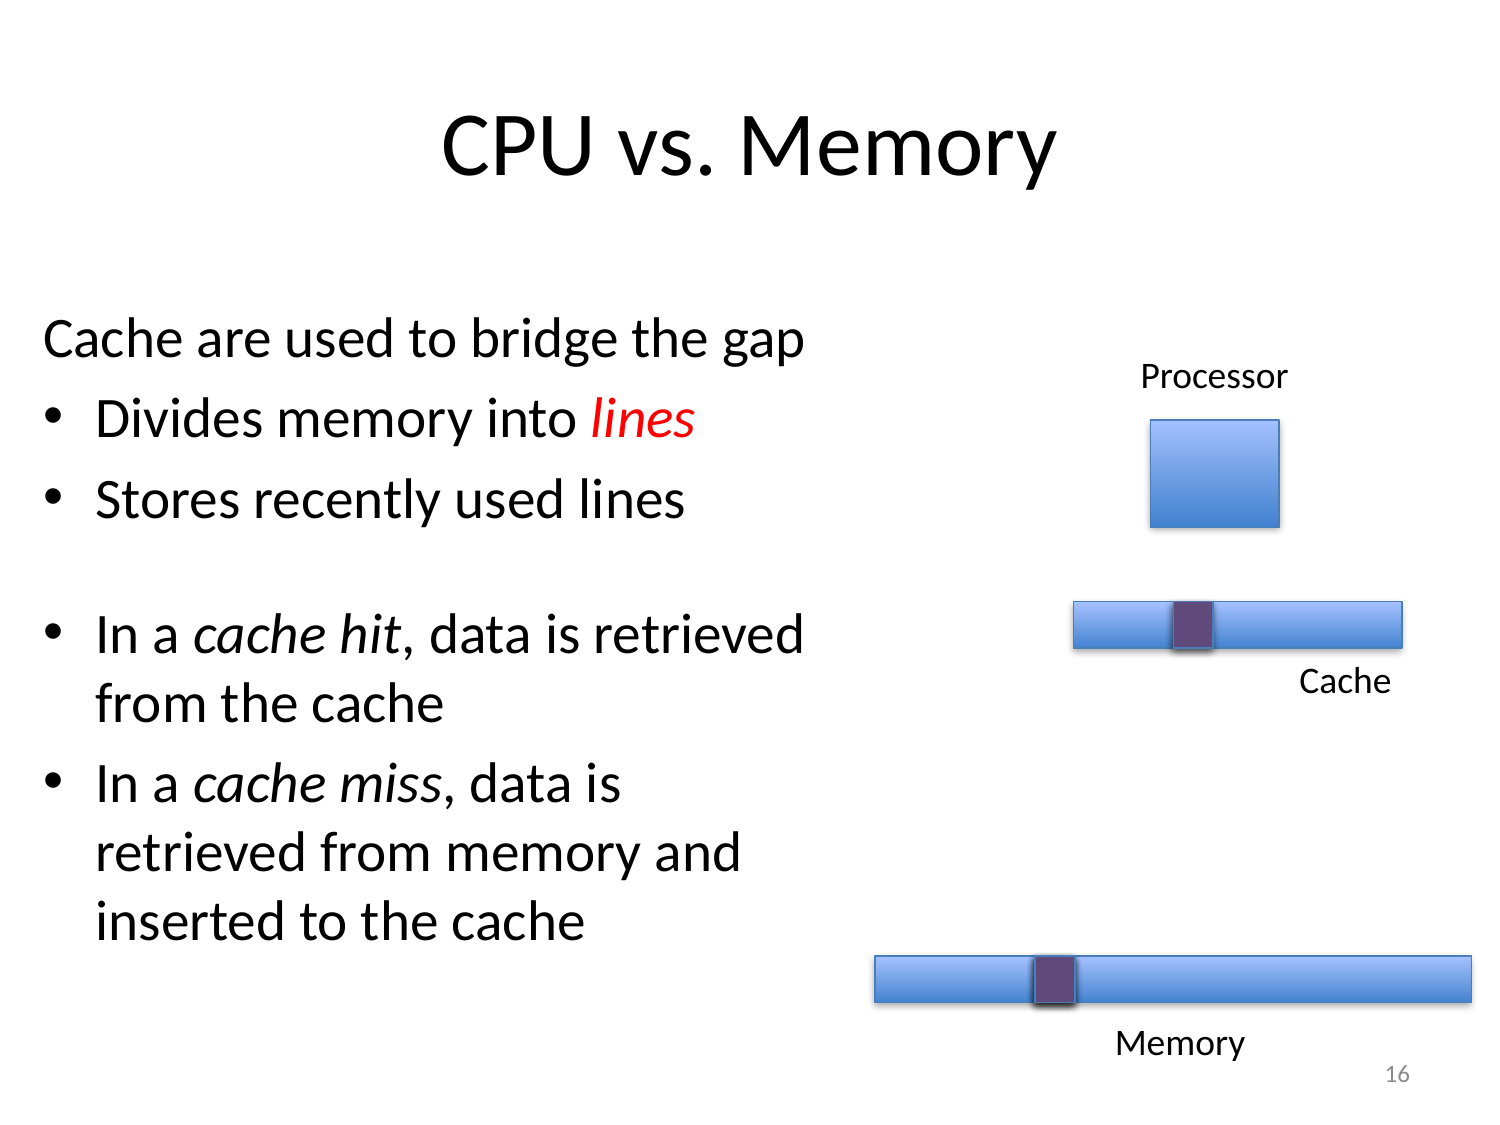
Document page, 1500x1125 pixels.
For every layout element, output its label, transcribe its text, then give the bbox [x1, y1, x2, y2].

list Cache are used to bridge the gap Divides memory into lines Stores recently used lines In a cache hit, data is retrieved from the cache In a cache miss, data is retrieved from memory and inserted to the cache [28, 292, 827, 1036]
slide_number 16 [1074, 1042, 1425, 1103]
text_box Processor [1125, 343, 1304, 404]
text_box [874, 955, 1030, 1003]
title CPU vs. Memory [75, 45, 1425, 233]
text_box [1073, 601, 1169, 649]
text_box Cache [1284, 648, 1407, 708]
text_box [1215, 601, 1403, 649]
text_box [1150, 419, 1280, 528]
text_box [1034, 955, 1076, 1003]
text_box [1079, 955, 1472, 1003]
text_box Memory [1100, 1010, 1261, 1042]
text_box [1173, 601, 1214, 649]
